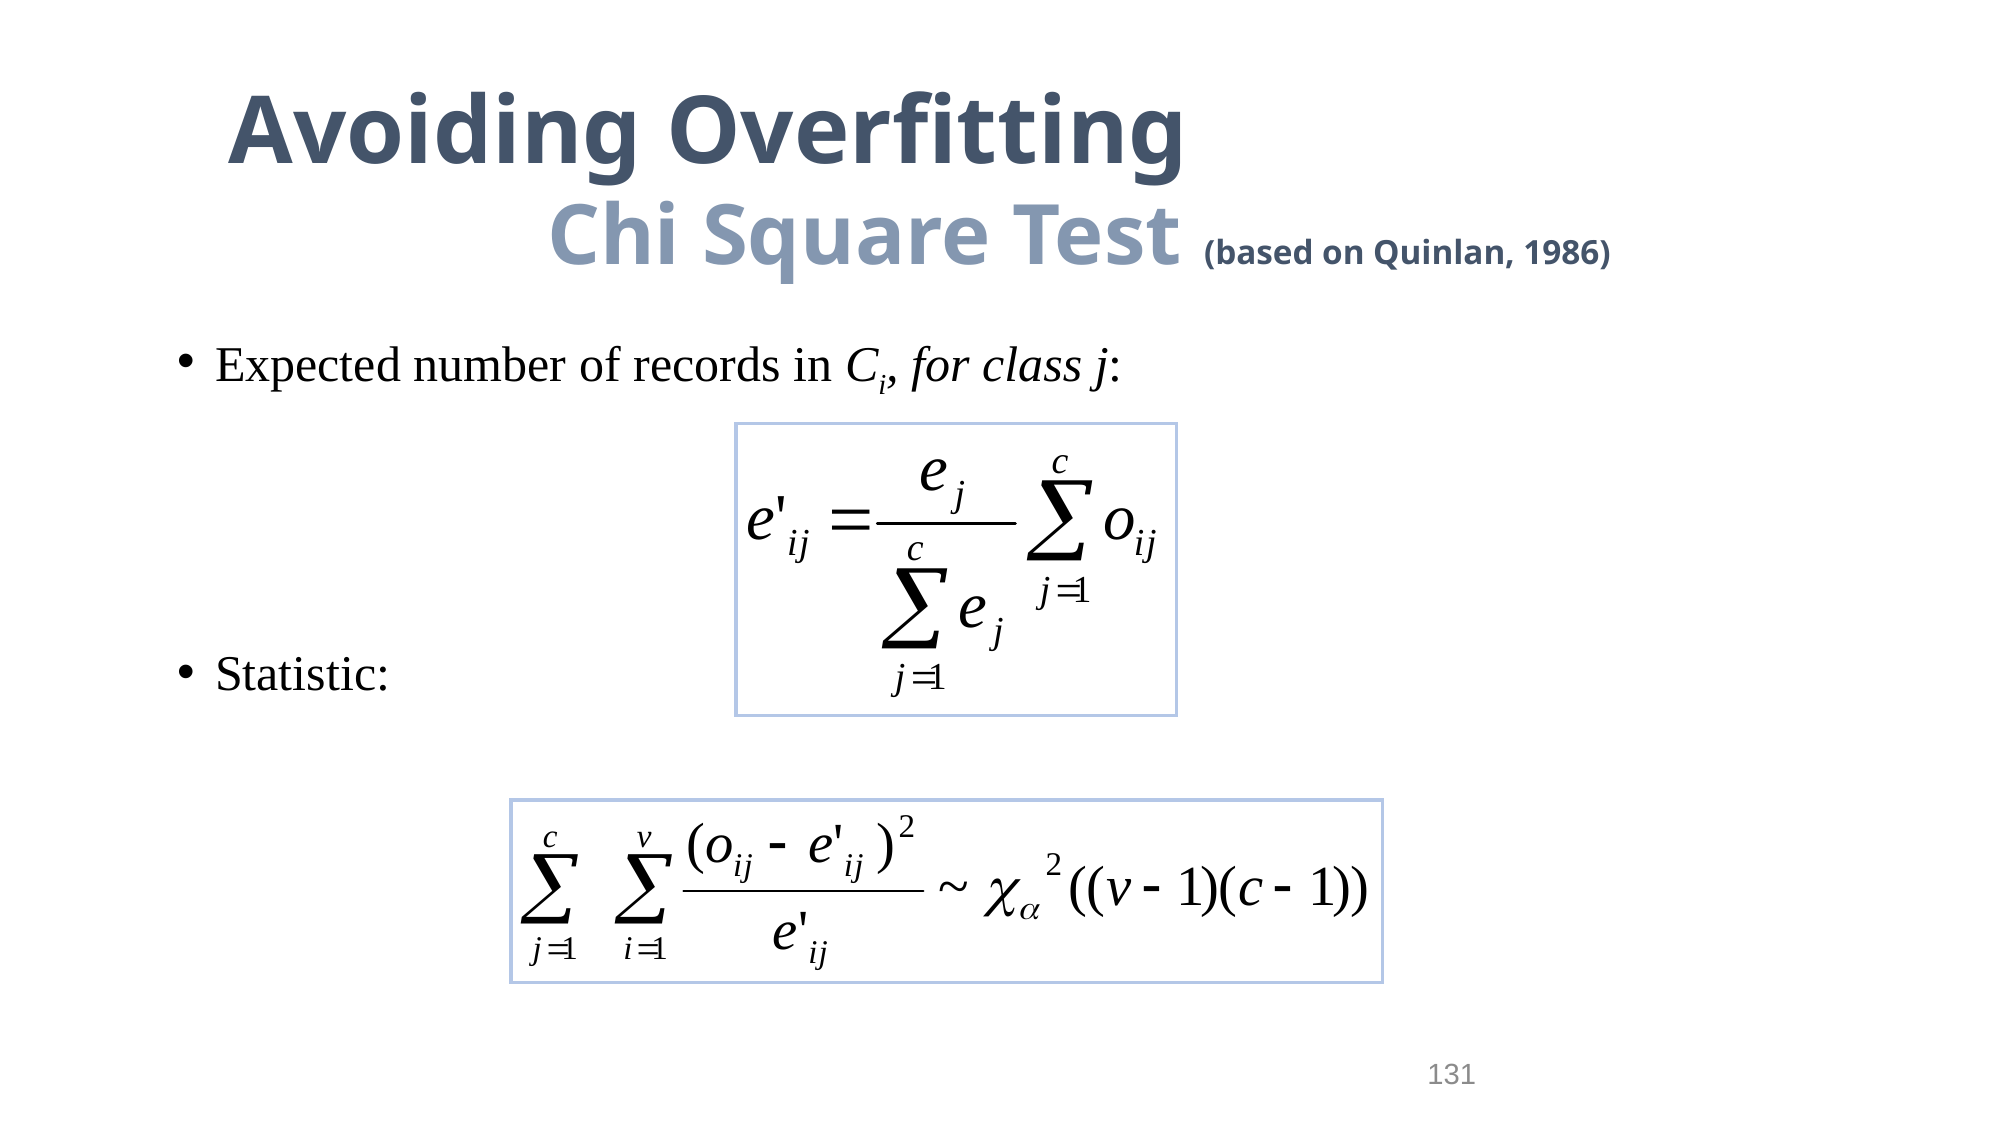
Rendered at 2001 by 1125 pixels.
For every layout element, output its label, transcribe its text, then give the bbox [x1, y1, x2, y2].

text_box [737, 424, 1175, 714]
text_box Avoiding Overfitting Chi Square Test (based on Quinlan, 1986) [213, 75, 1939, 293]
list Expected number of records in Ci, for class j: Statistic: [162, 324, 1511, 1068]
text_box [512, 801, 1382, 981]
slide_number 131 [1412, 1042, 1863, 1103]
